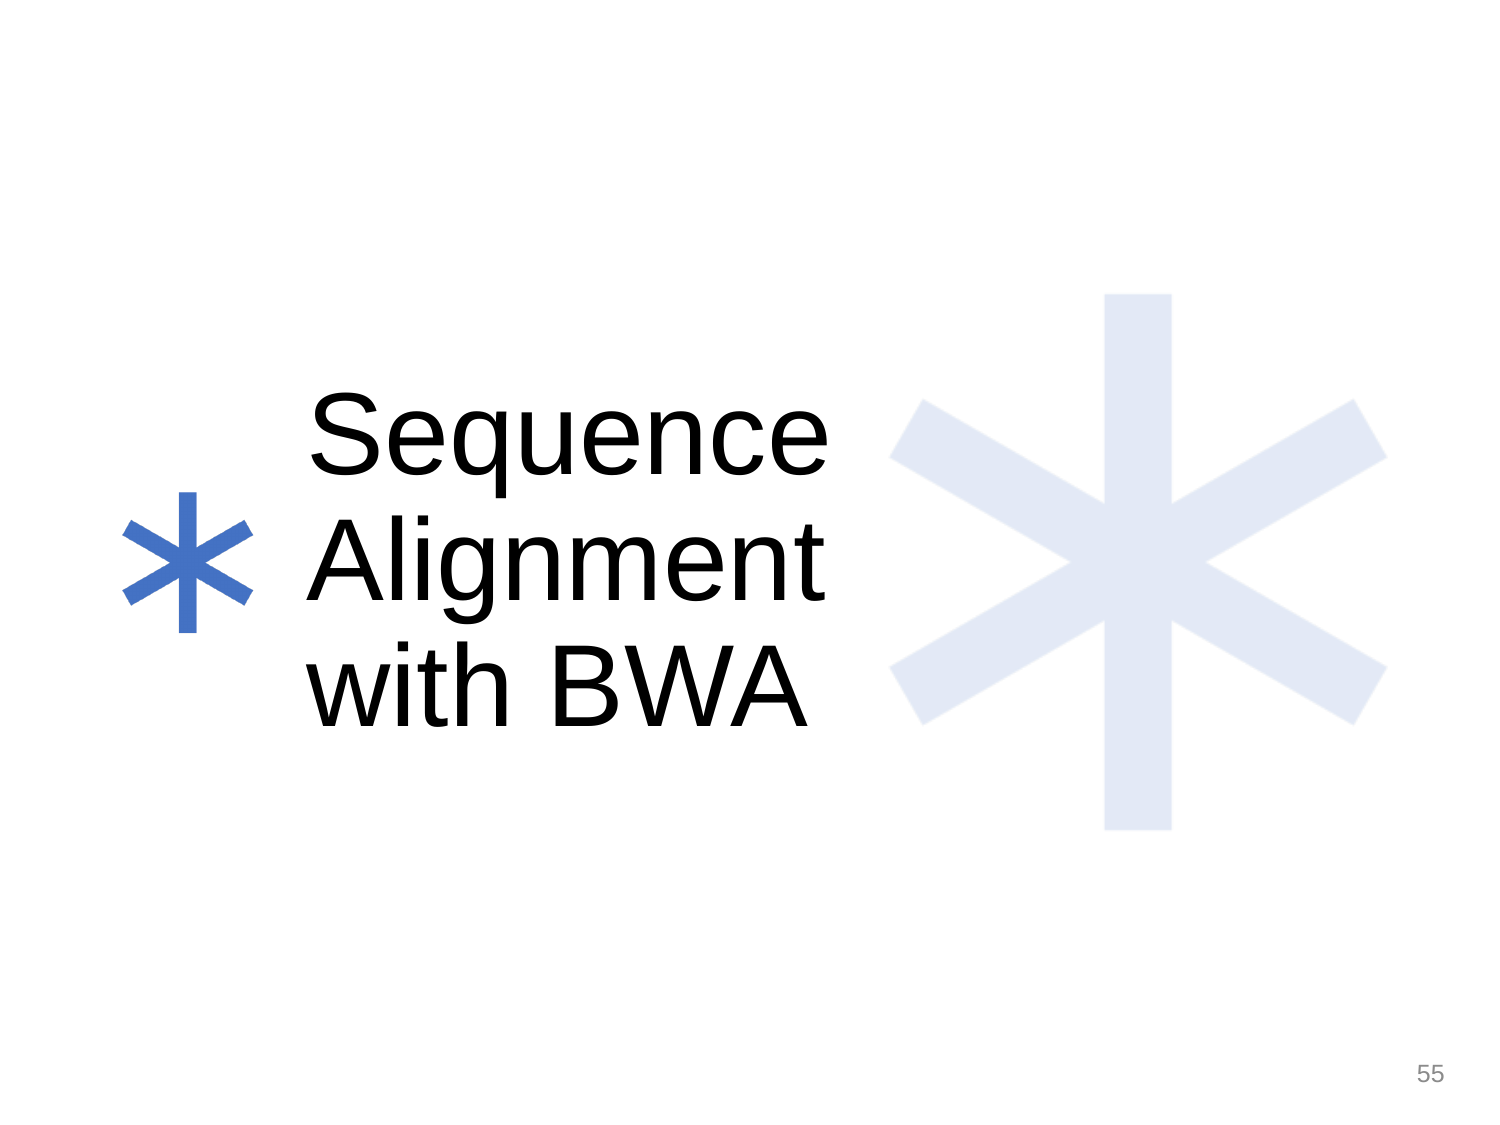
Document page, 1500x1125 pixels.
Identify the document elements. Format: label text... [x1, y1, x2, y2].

title Sequence Alignment with BWA [291, 358, 811, 767]
slide_number 55 [1122, 1042, 1460, 1103]
picture [816, 240, 1461, 885]
picture [102, 477, 273, 648]
